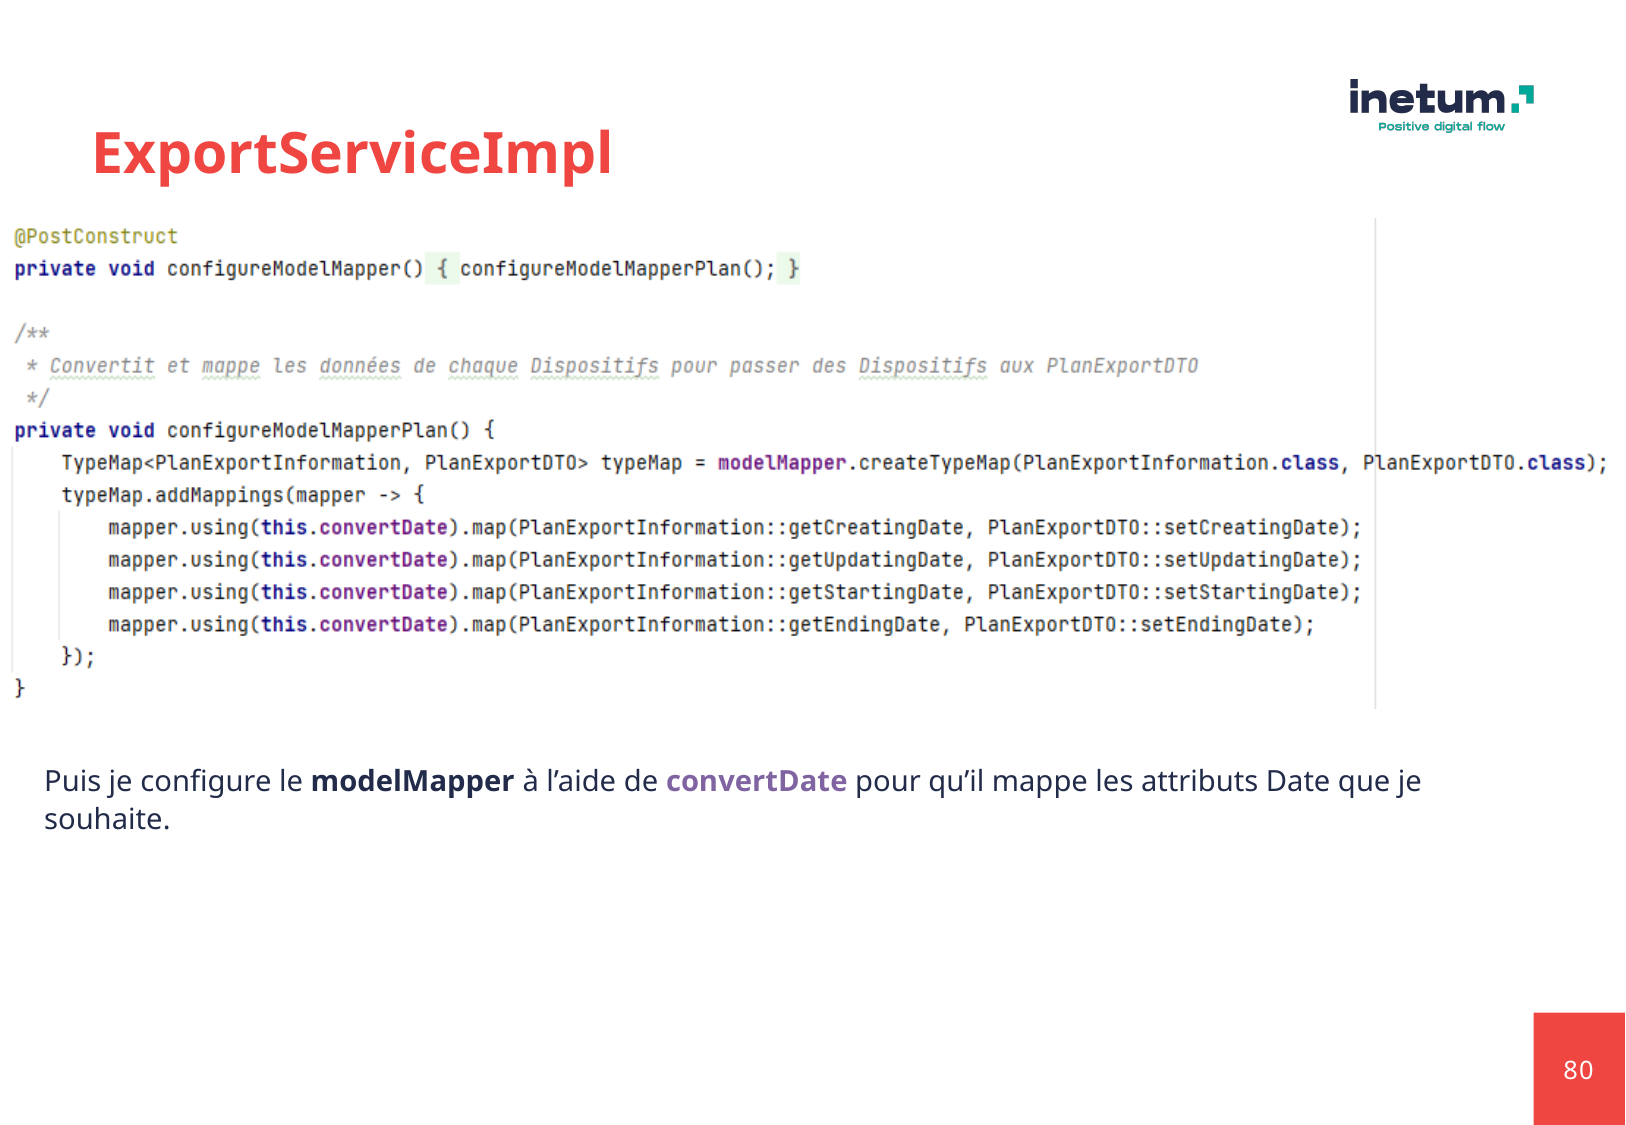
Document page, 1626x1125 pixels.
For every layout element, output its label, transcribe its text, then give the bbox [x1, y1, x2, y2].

picture [1350, 79, 1534, 133]
title ExportServiceImpl [90, 114, 1331, 187]
picture [0, 217, 1625, 710]
text_box Puis je configure le modelMapper à l’aide de convertDate pour qu’il mappe les attributs Date que je souhaite. [44, 740, 1515, 836]
